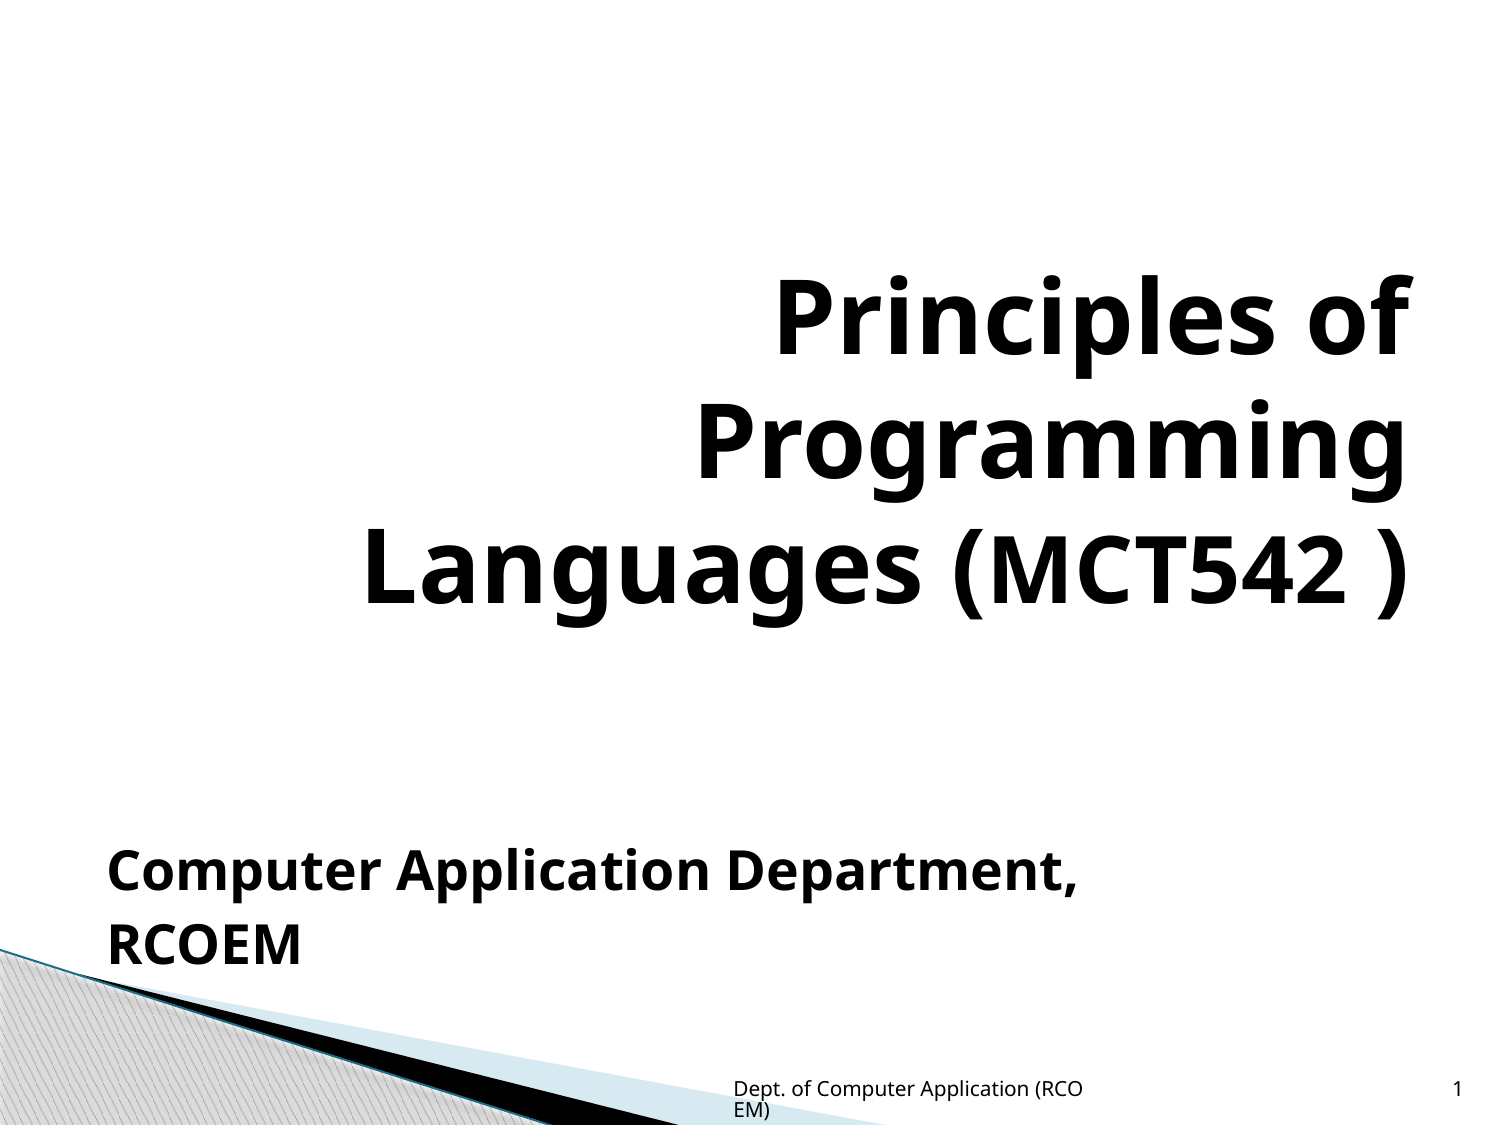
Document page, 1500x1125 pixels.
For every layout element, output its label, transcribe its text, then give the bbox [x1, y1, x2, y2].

footer Dept. of Computer Application (RCOEM) [718, 1051, 1105, 1112]
list Principles of Programming Languages (MCT542 ) Computer Application Department, RCOEM [75, 243, 1425, 986]
slide_number 1 [1418, 1051, 1479, 1112]
